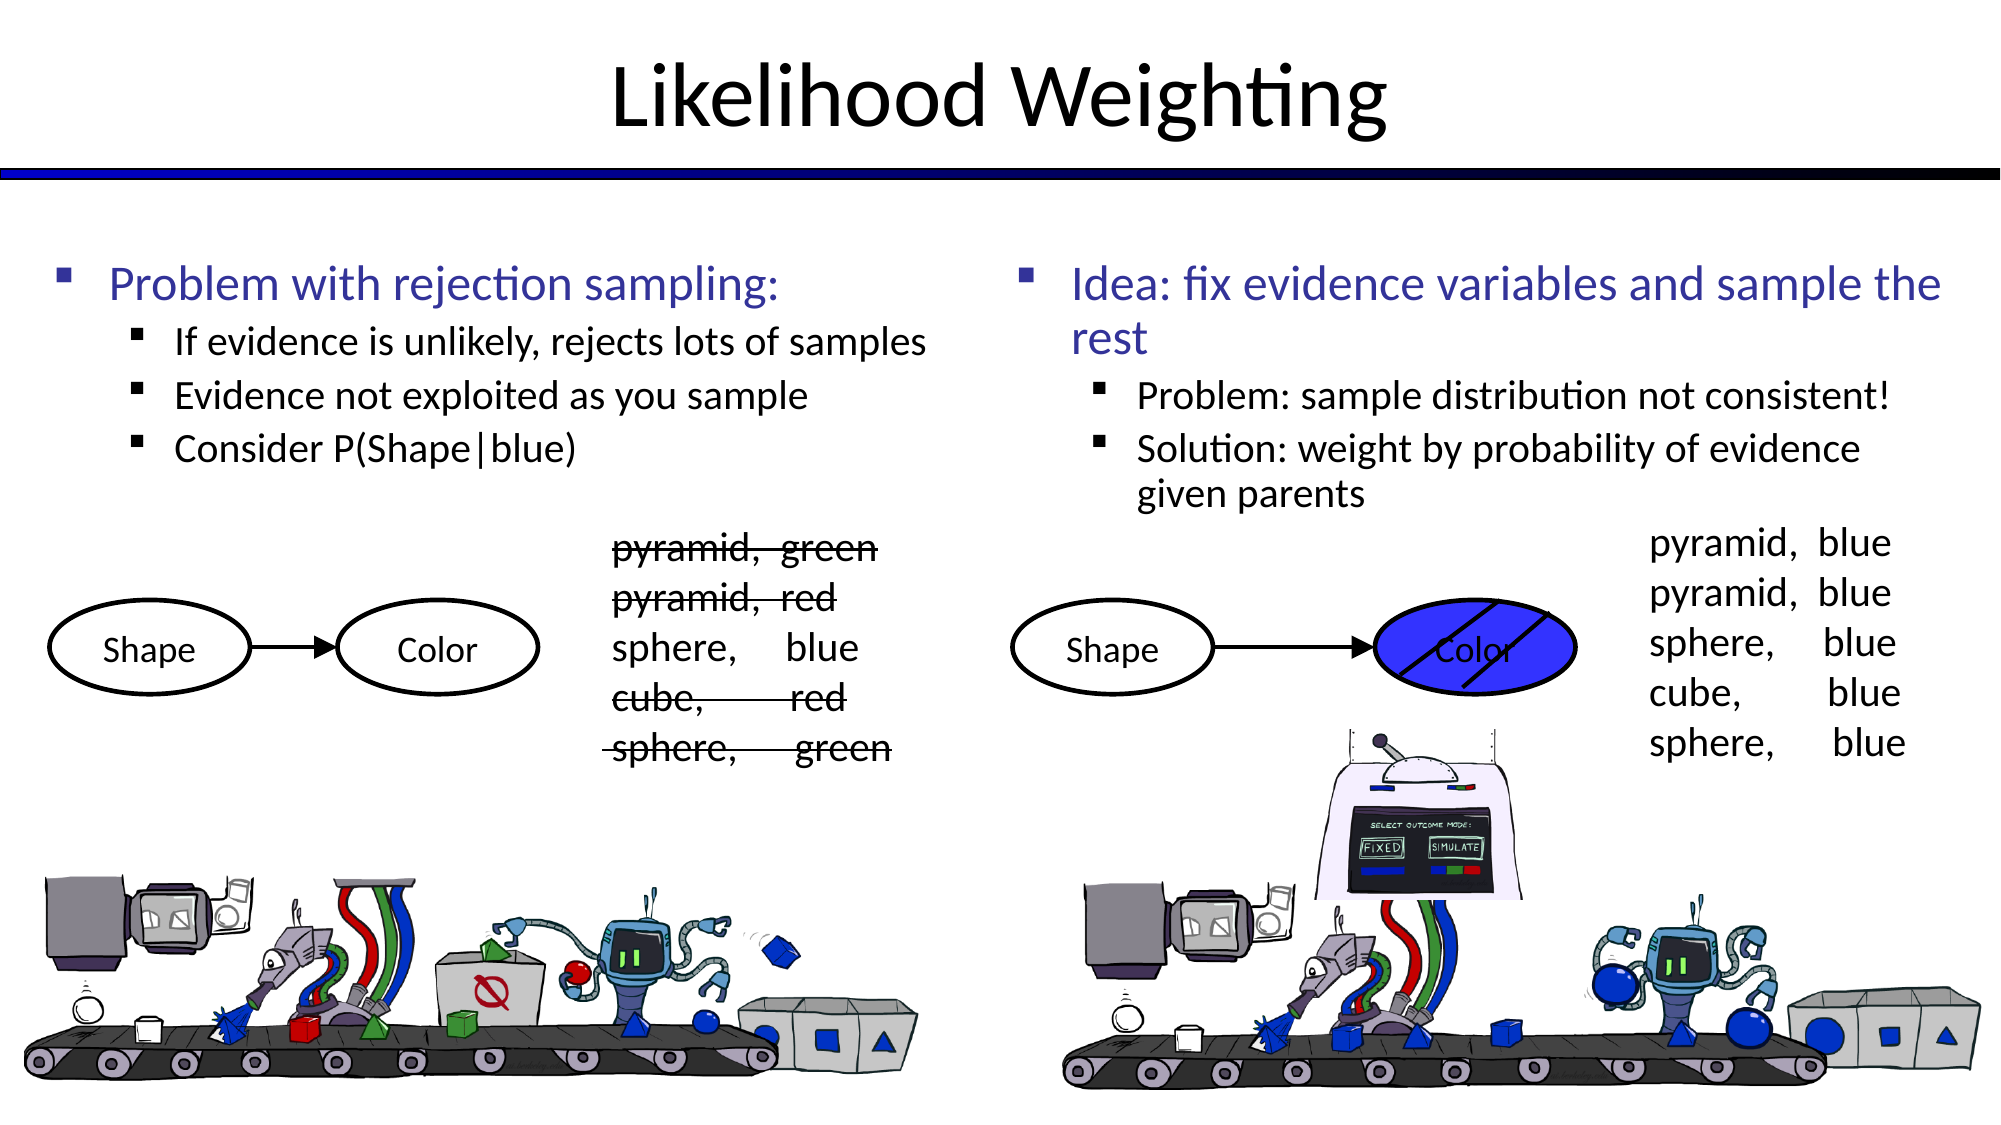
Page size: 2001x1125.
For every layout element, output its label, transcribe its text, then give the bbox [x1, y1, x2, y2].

text_box Color [337, 599, 512, 695]
text_box Idea: fix evidence variables and sample the rest Problem: sample distribution not consistent! Solution: weight by probability of evidence given parents [1001, 249, 1975, 1075]
text_box Color [1374, 599, 1549, 695]
text_box pyramid, blue pyramid, blue sphere, blue cube, blue sphere, blue [1549, 507, 2000, 773]
picture [24, 868, 926, 1103]
title Likelihood Weighting [0, 0, 2000, 184]
text_box pyramid, green pyramid, red sphere, blue cube, red sphere, green [512, 512, 925, 778]
text_box Shape [1012, 599, 1213, 695]
picture [1062, 729, 2000, 1090]
text_box Shape [49, 599, 250, 695]
list Problem with rejection sampling: If evidence is unlikely, rejects lots of samples Evidence not exploited as you sample Consider P(Shape|blue) [37, 249, 1001, 1076]
